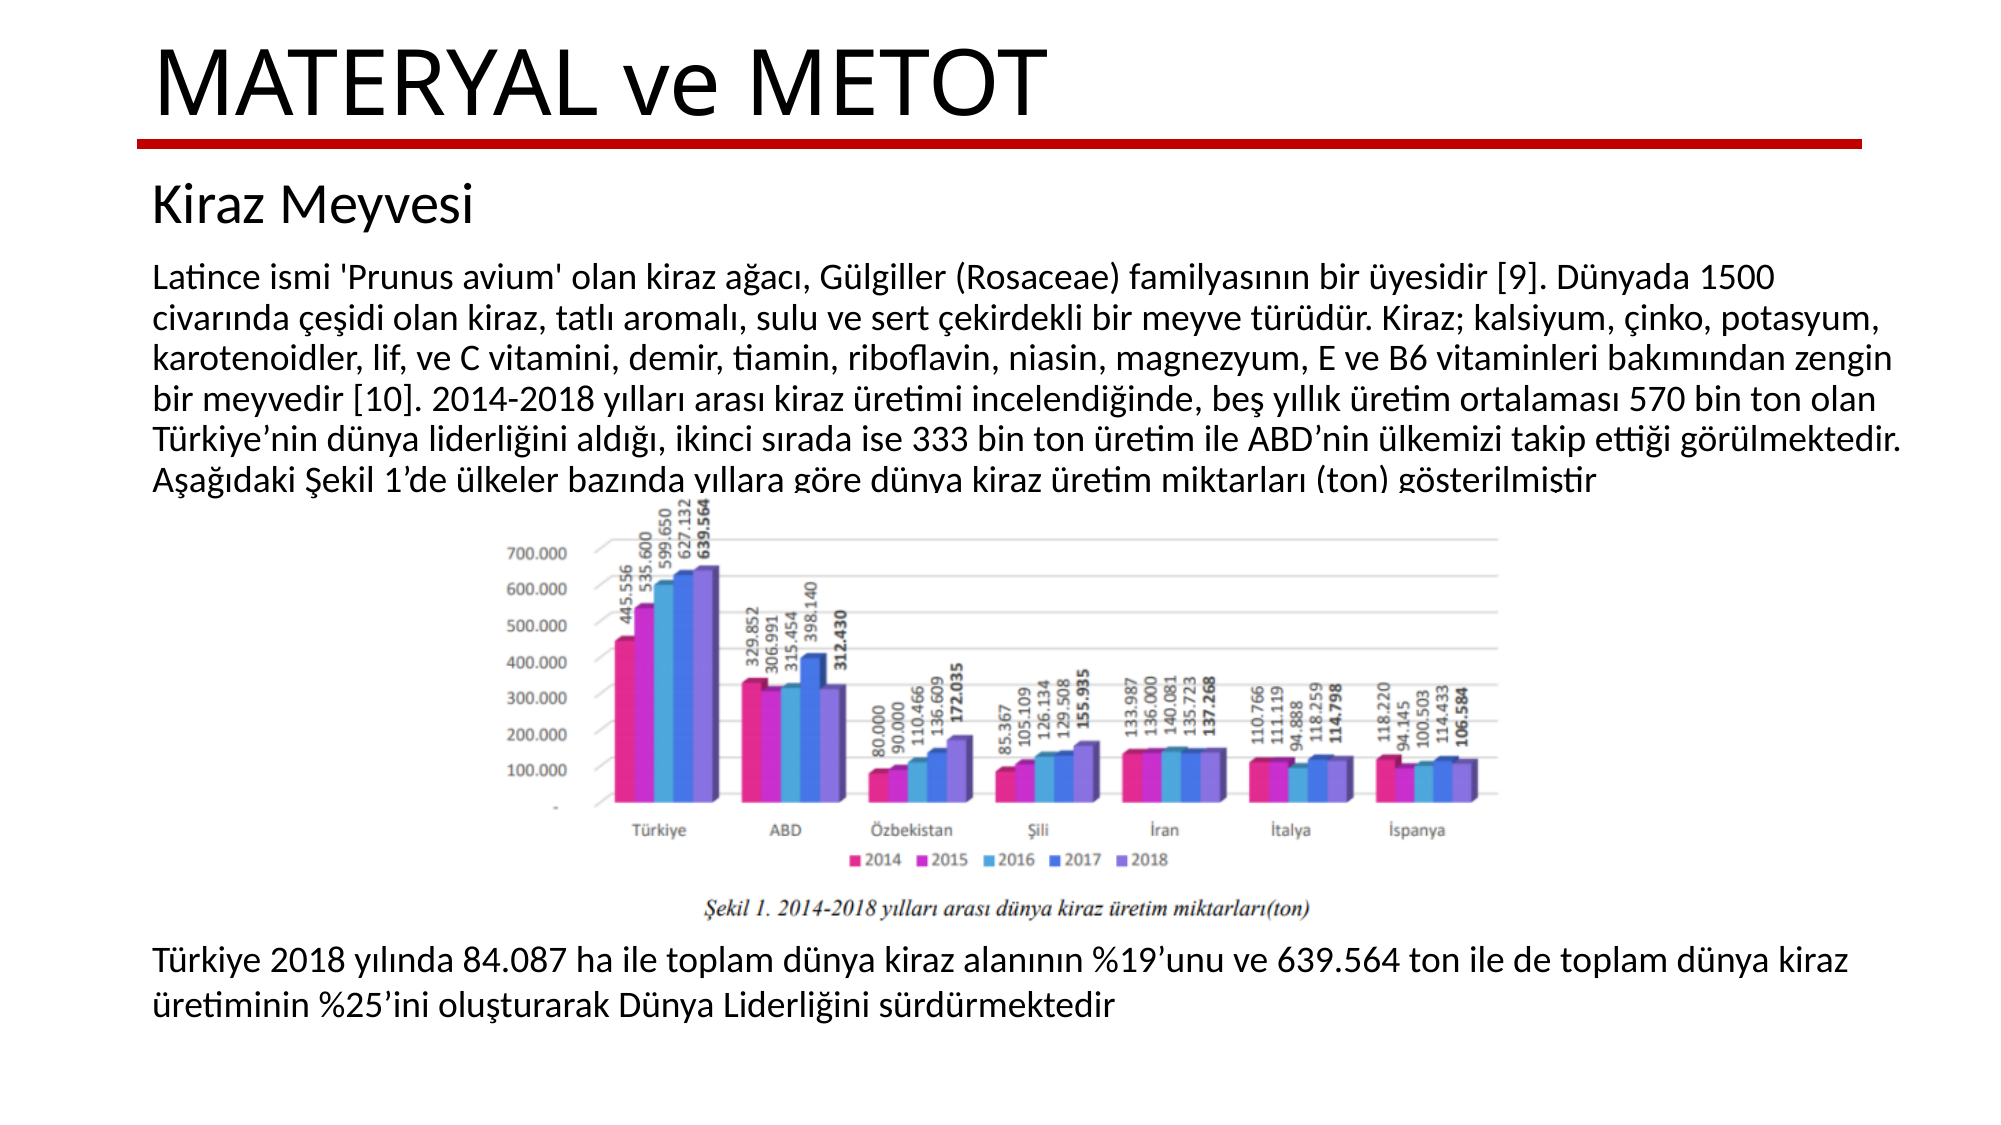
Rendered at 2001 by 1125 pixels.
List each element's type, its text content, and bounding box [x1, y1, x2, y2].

picture [404, 493, 1596, 928]
list Kiraz Meyvesi Latince ismi 'Prunus avium' olan kiraz ağacı, Gülgiller (Rosaceae) familyasının bir üyesidir [9]. Dünyada 1500 civarında çeşidi olan kiraz, tatlı aromalı, sulu ve sert çekirdekli bir meyve türüdür. Kiraz; kalsiyum, çinko, potasyum, karotenoidler, lif, ve C vitamini, demir, tiamin, riboflavin, niasin, magnezyum, E ve B6 vitaminleri bakımından zengin bir meyvedir [10]. 2014-2018 yılları arası kiraz üretimi incelendiğinde, beş yıllık üretim ortalaması 570 bin ton olan Türkiye’nin dünya liderliğini aldığı, ikinci sırada ise 333 bin ton üretim ile ABD’nin ülkemizi takip ettiği görülmektedir. Aşağıdaki Şekil 1’de ülkeler bazında yıllara göre dünya kiraz üretim miktarları (ton) gösterilmiştir [137, 166, 1937, 283]
text_box Türkiye 2018 yılında 84.087 ha ile toplam dünya kiraz alanının %19’unu ve 639.564 ton ile de toplam dünya kiraz üretiminin %25’ini oluşturarak Dünya Liderliğini sürdürmektedir [137, 927, 1937, 1033]
title MATERYAL ve METOT [137, 27, 1863, 144]
